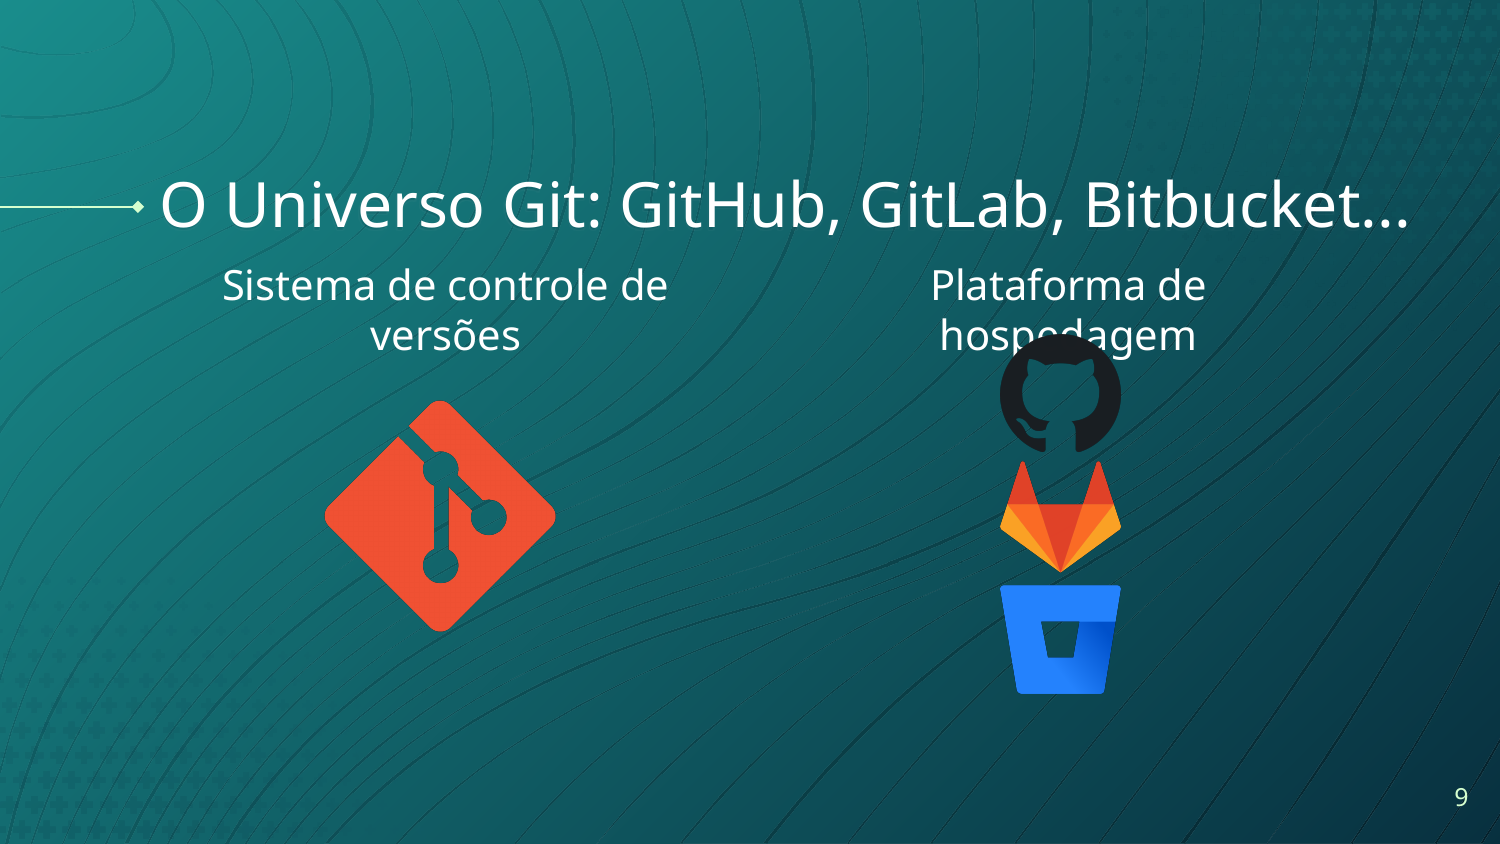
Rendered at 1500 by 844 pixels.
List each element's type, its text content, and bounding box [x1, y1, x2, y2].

slide_number 9 [1378, 766, 1469, 832]
picture [1000, 334, 1121, 456]
list Plataforma de hospedagem [780, 258, 1340, 702]
picture [317, 393, 562, 638]
title O Universo Git: GitHub, GitLab, Bitbucket... [159, 174, 1469, 240]
picture [1000, 461, 1121, 574]
picture [1000, 579, 1121, 701]
list Sistema de controle de versões [159, 258, 720, 702]
